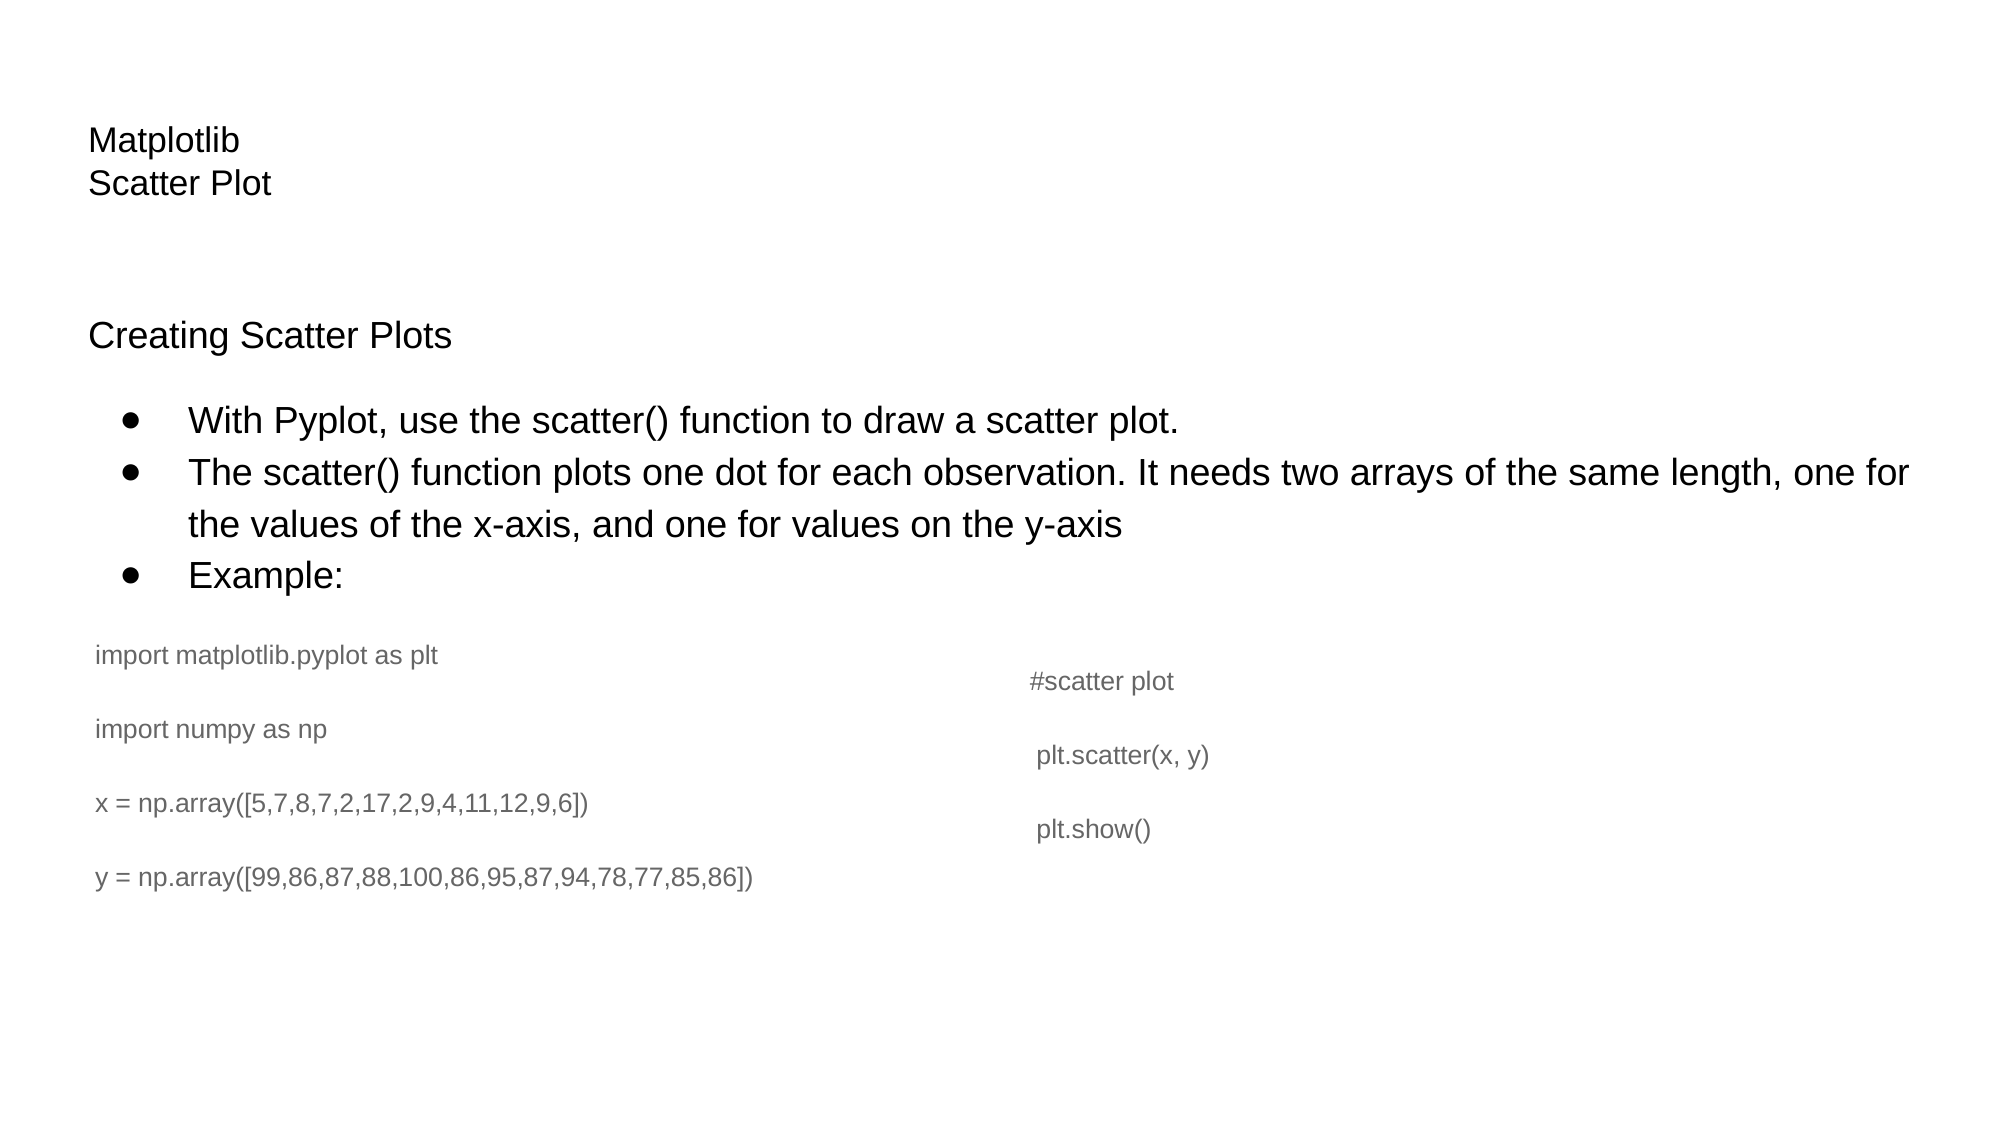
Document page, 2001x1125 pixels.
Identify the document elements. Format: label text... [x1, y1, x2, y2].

text_box #scatter plot plt.scatter(x, y) plt.show() [1009, 639, 1699, 865]
list Creating Scatter Plots With Pyplot, use the scatter() function to draw a scatter plot. The scatter() function plots one dot for each observation. It needs two arrays of the same length, one for the values of the x-axis, and one for values on the y-axis Example: import matplotlib.pyplot as plt import numpy as np x = np.array([5,7,8,7,2,17,2,9,4,11,12,9,6]) y = np.array([99,86,87,88,100,86,95,87,94,78,77,85,86]) [68, 283, 1932, 1031]
title Matplotlib Scatter Plot [68, 97, 1932, 223]
